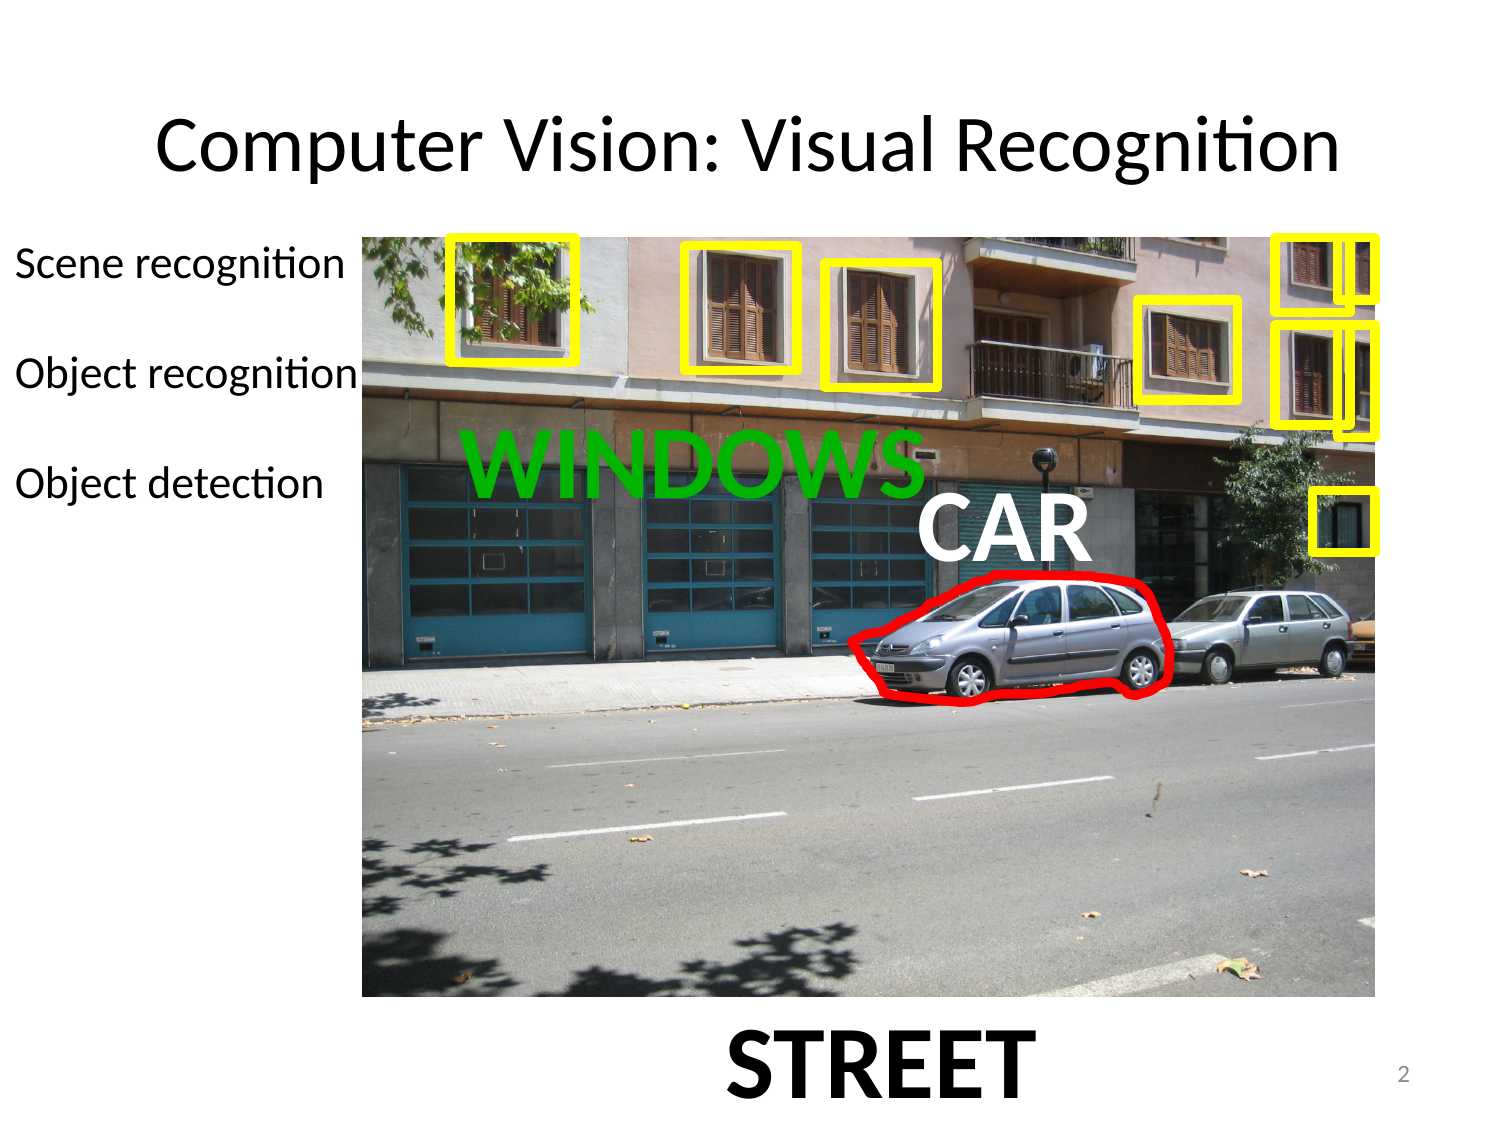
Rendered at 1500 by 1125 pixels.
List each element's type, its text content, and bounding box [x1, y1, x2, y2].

picture [362, 237, 1376, 998]
text_box STREET [549, 1006, 1213, 1125]
slide_number 2 [1213, 1042, 1425, 1103]
title Computer Vision: Visual Recognition [75, 45, 1425, 233]
text_box Scene recognition Object recognition Object detection [0, 224, 388, 570]
